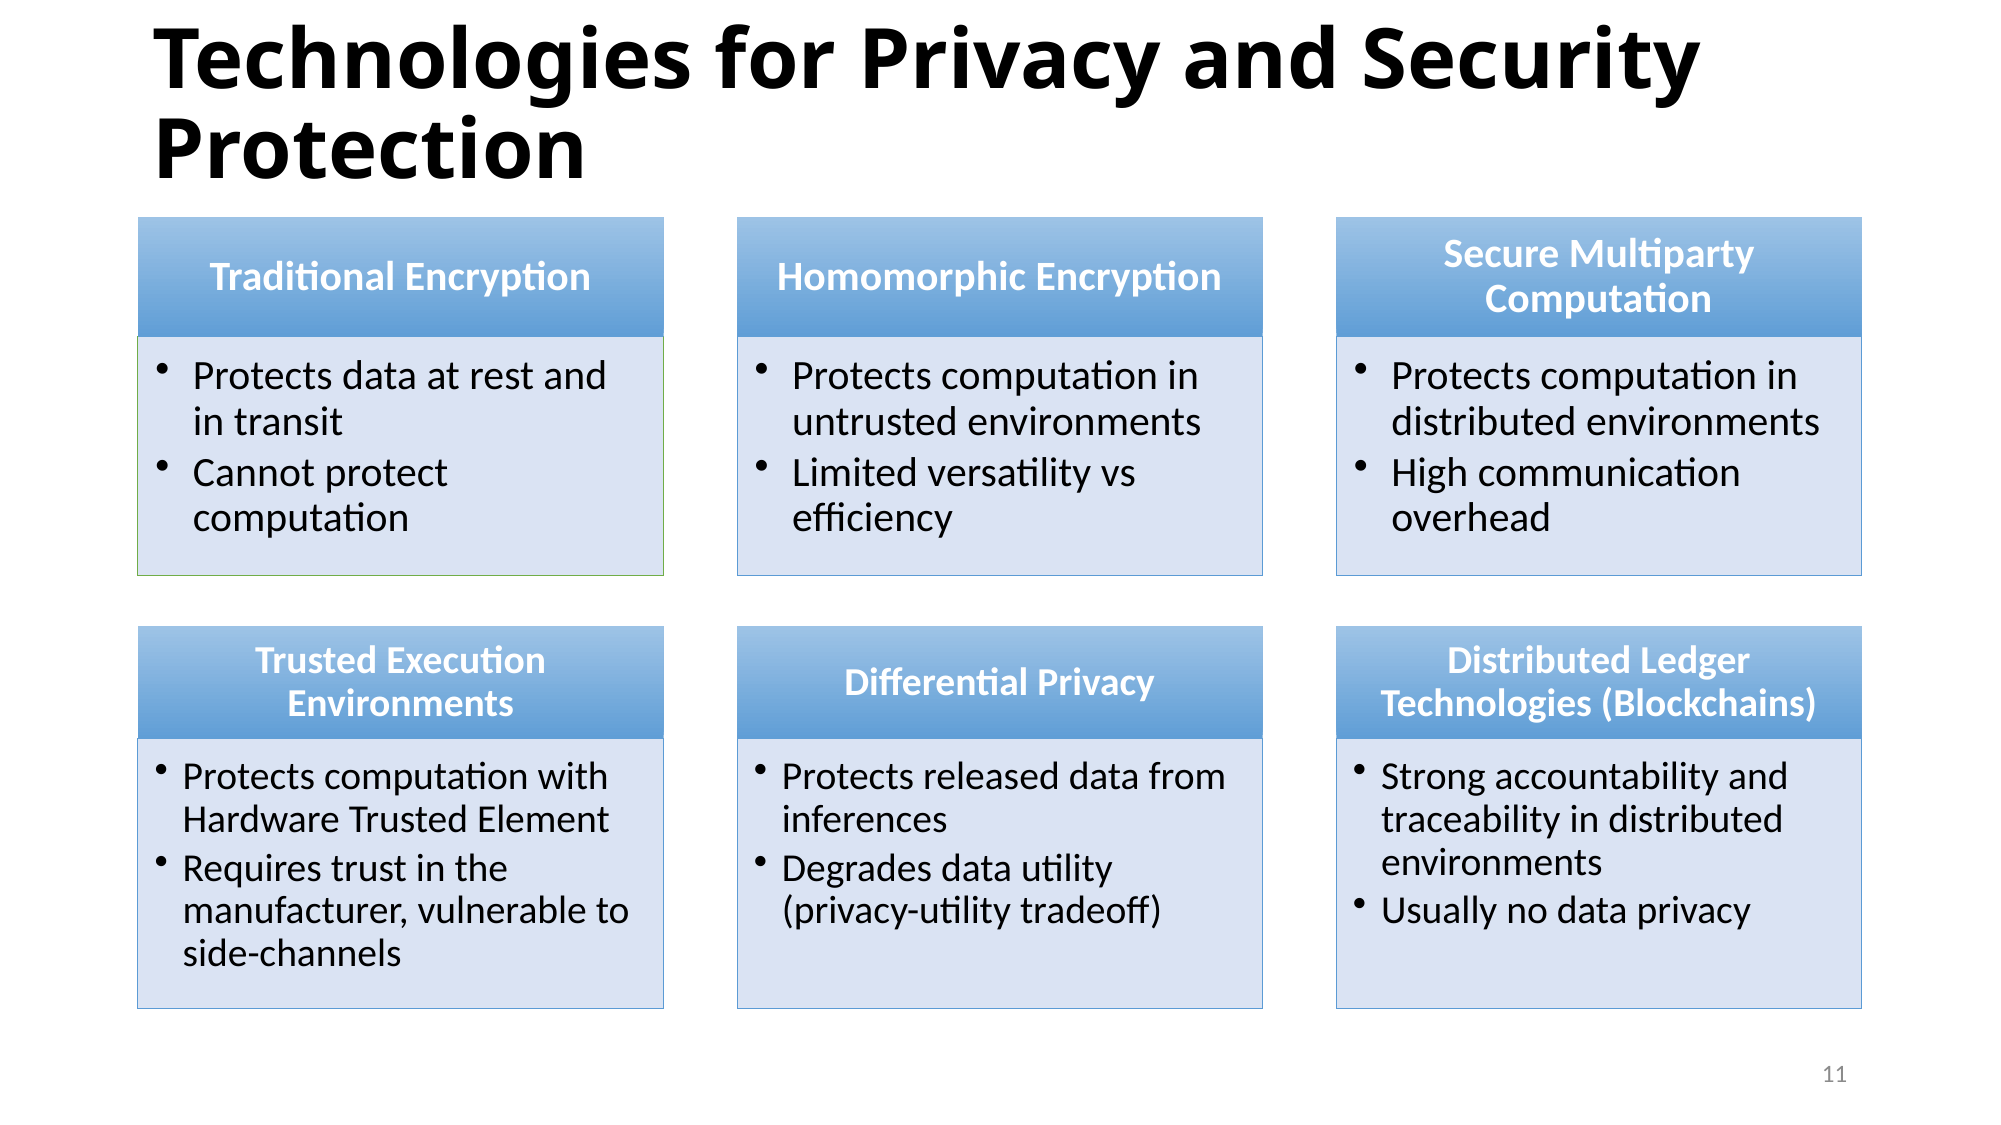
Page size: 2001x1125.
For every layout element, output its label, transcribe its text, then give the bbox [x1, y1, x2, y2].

text_box Traditional Encryption [137, 216, 664, 337]
title Technologies for Privacy and Security Protection [137, 0, 1863, 216]
text_box Secure Multiparty Computation [1336, 216, 1862, 337]
text_box Trusted Execution Environments [137, 626, 664, 739]
text_box Distributed Ledger Technologies (Blockchains) [1336, 626, 1862, 739]
text_box Homomorphic Encryption [737, 216, 1263, 337]
text_box Protects released data from inferences Degrades data utility (privacy-utility tradeoff) [737, 739, 1263, 1009]
slide_number 11 [1412, 1042, 1863, 1103]
text_box Protects computation in untrusted environments Limited versatility vs efficiency [737, 337, 1263, 576]
text_box Protects computation in distributed environments High communication overhead [1336, 337, 1862, 576]
text_box Protects computation with Hardware Trusted Element Requires trust in the manufacturer, vulnerable to side-channels [137, 739, 664, 1009]
text_box Protects data at rest and in transit Cannot protect computation [137, 337, 664, 576]
text_box Differential Privacy [737, 626, 1263, 739]
text_box Strong accountability and traceability in distributed environments Usually no data privacy [1336, 739, 1862, 1009]
